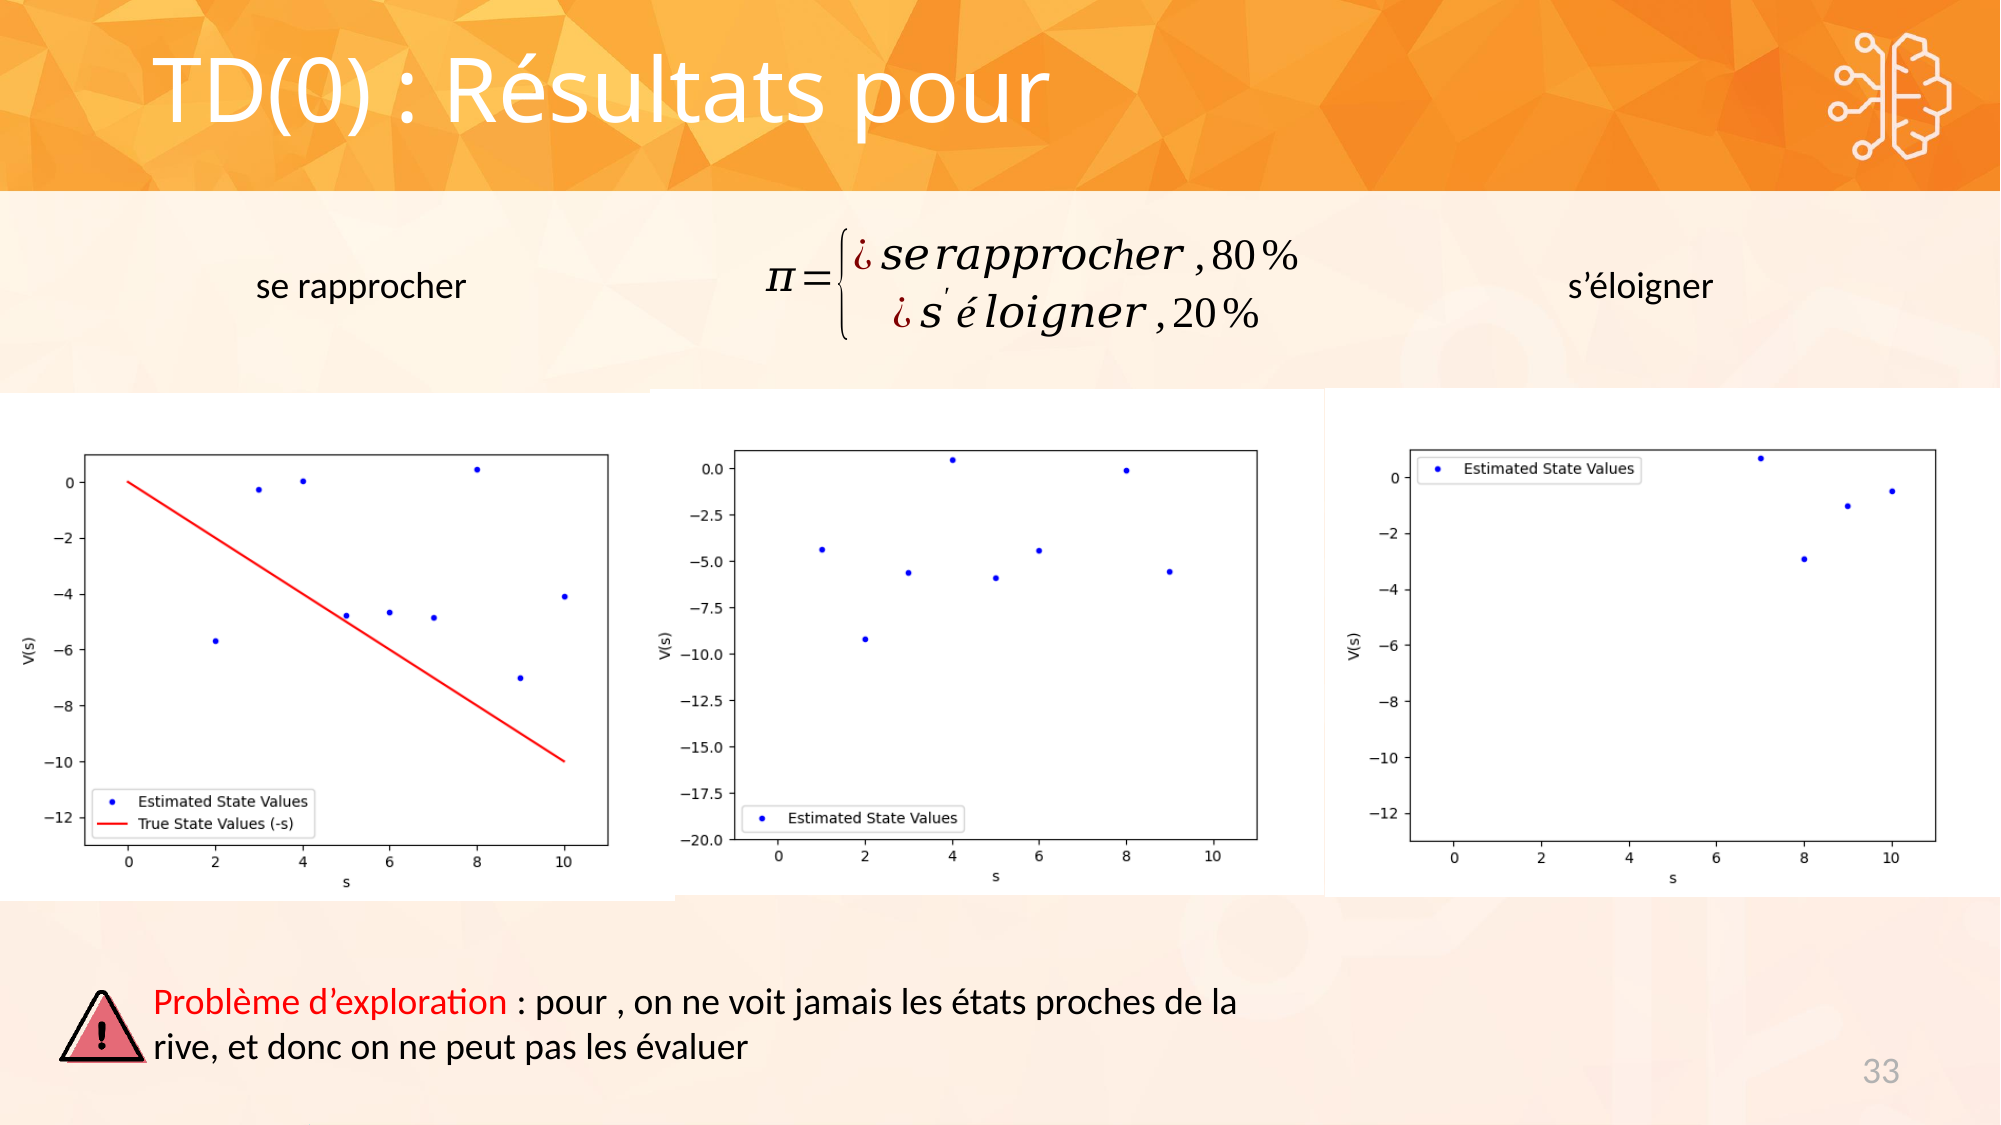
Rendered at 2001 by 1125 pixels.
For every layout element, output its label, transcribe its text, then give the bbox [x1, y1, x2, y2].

picture [0, 0, 2000, 1125]
slide_number 33 [1440, 1046, 1900, 1103]
